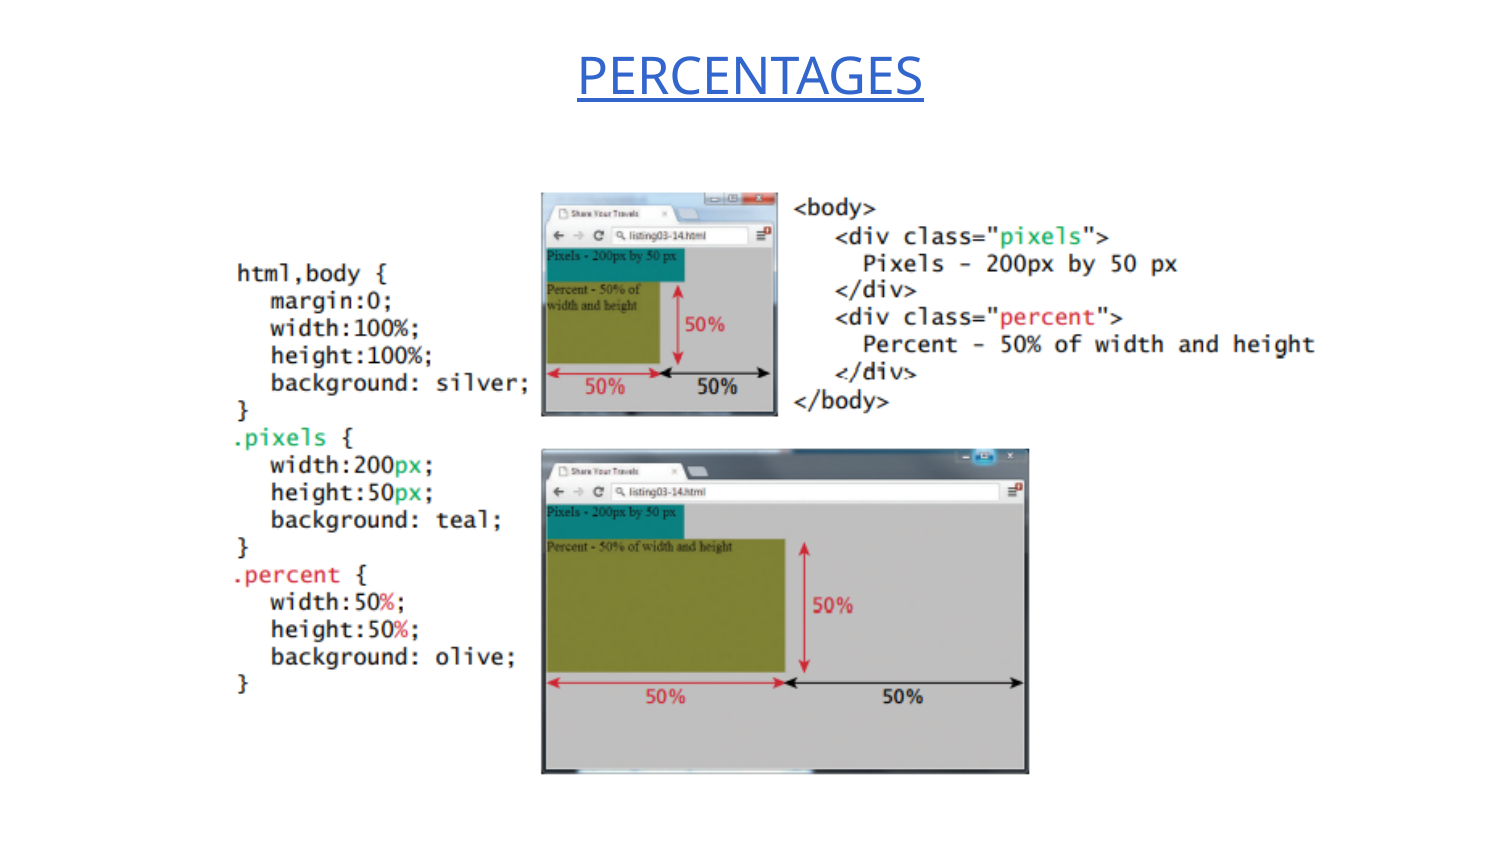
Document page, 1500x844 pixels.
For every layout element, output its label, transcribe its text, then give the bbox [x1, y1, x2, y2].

title PERCENTAGES [0, 37, 1500, 110]
picture [199, 159, 1342, 798]
